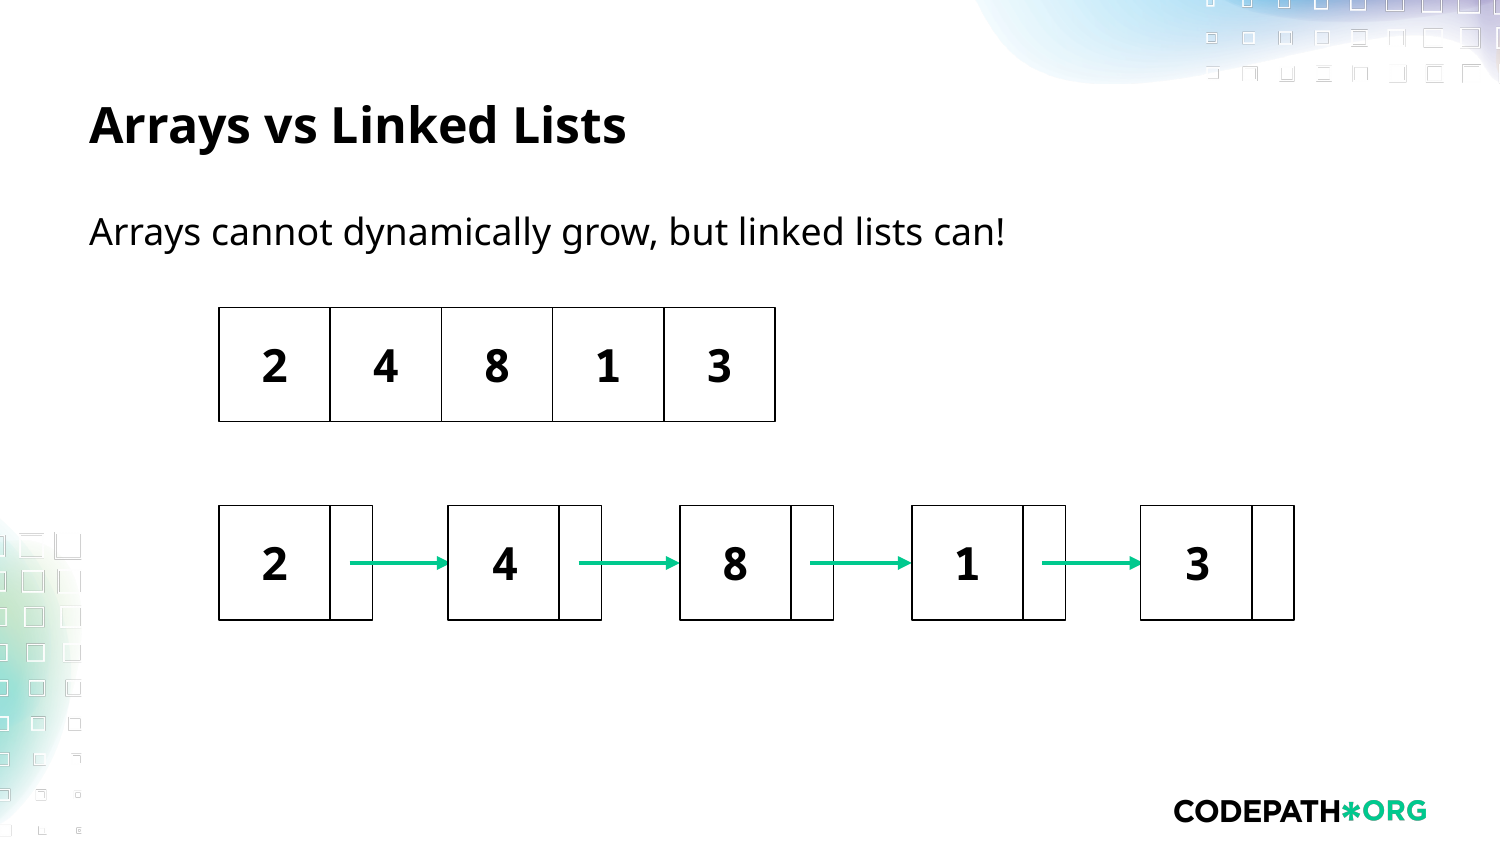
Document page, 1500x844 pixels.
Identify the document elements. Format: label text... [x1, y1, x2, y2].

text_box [1140, 505, 1295, 621]
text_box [663, 307, 776, 422]
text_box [218, 307, 327, 422]
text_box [447, 505, 678, 621]
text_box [552, 307, 661, 422]
title Arrays vs Linked Lists [74, 78, 1426, 173]
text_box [218, 505, 446, 621]
picture [1173, 799, 1427, 823]
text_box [911, 505, 1139, 621]
list Arrays cannot dynamically grow, but linked lists can! [74, 185, 1426, 691]
picture [0, 451, 166, 844]
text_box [679, 505, 910, 621]
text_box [441, 307, 550, 422]
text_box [330, 307, 439, 422]
picture [950, 0, 1500, 96]
